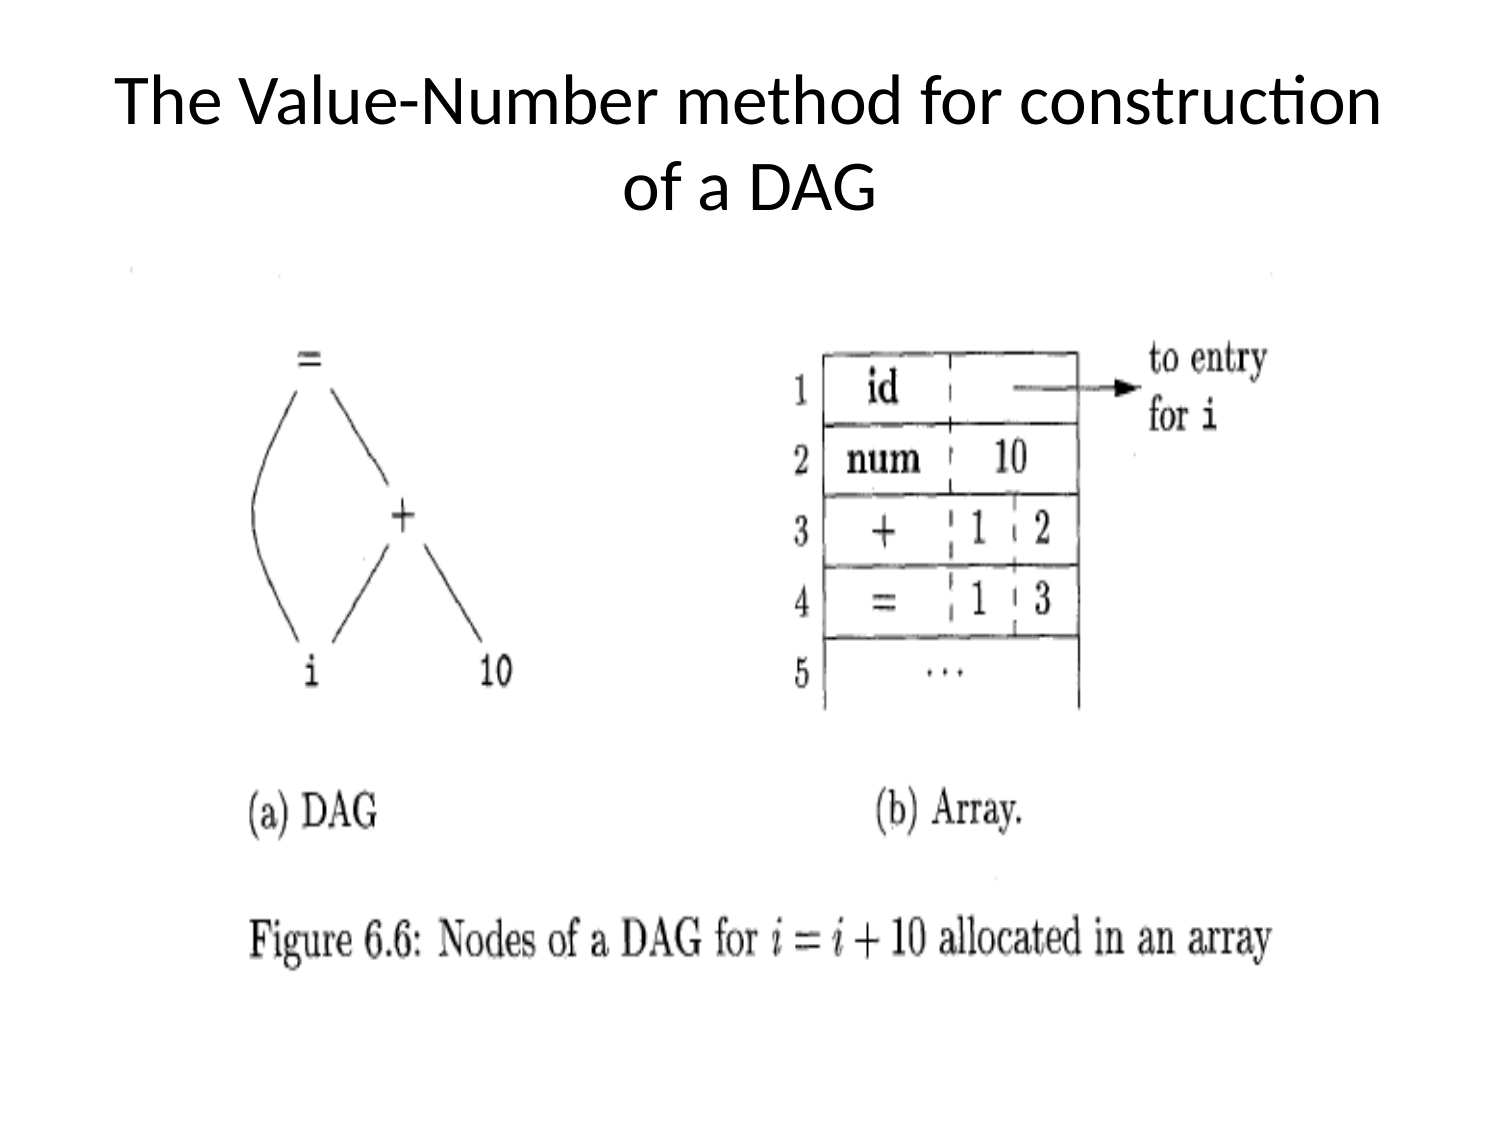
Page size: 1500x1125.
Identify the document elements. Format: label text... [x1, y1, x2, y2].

picture [49, 262, 1438, 1026]
title The Value-Number method for construction of a DAG [75, 45, 1425, 233]
